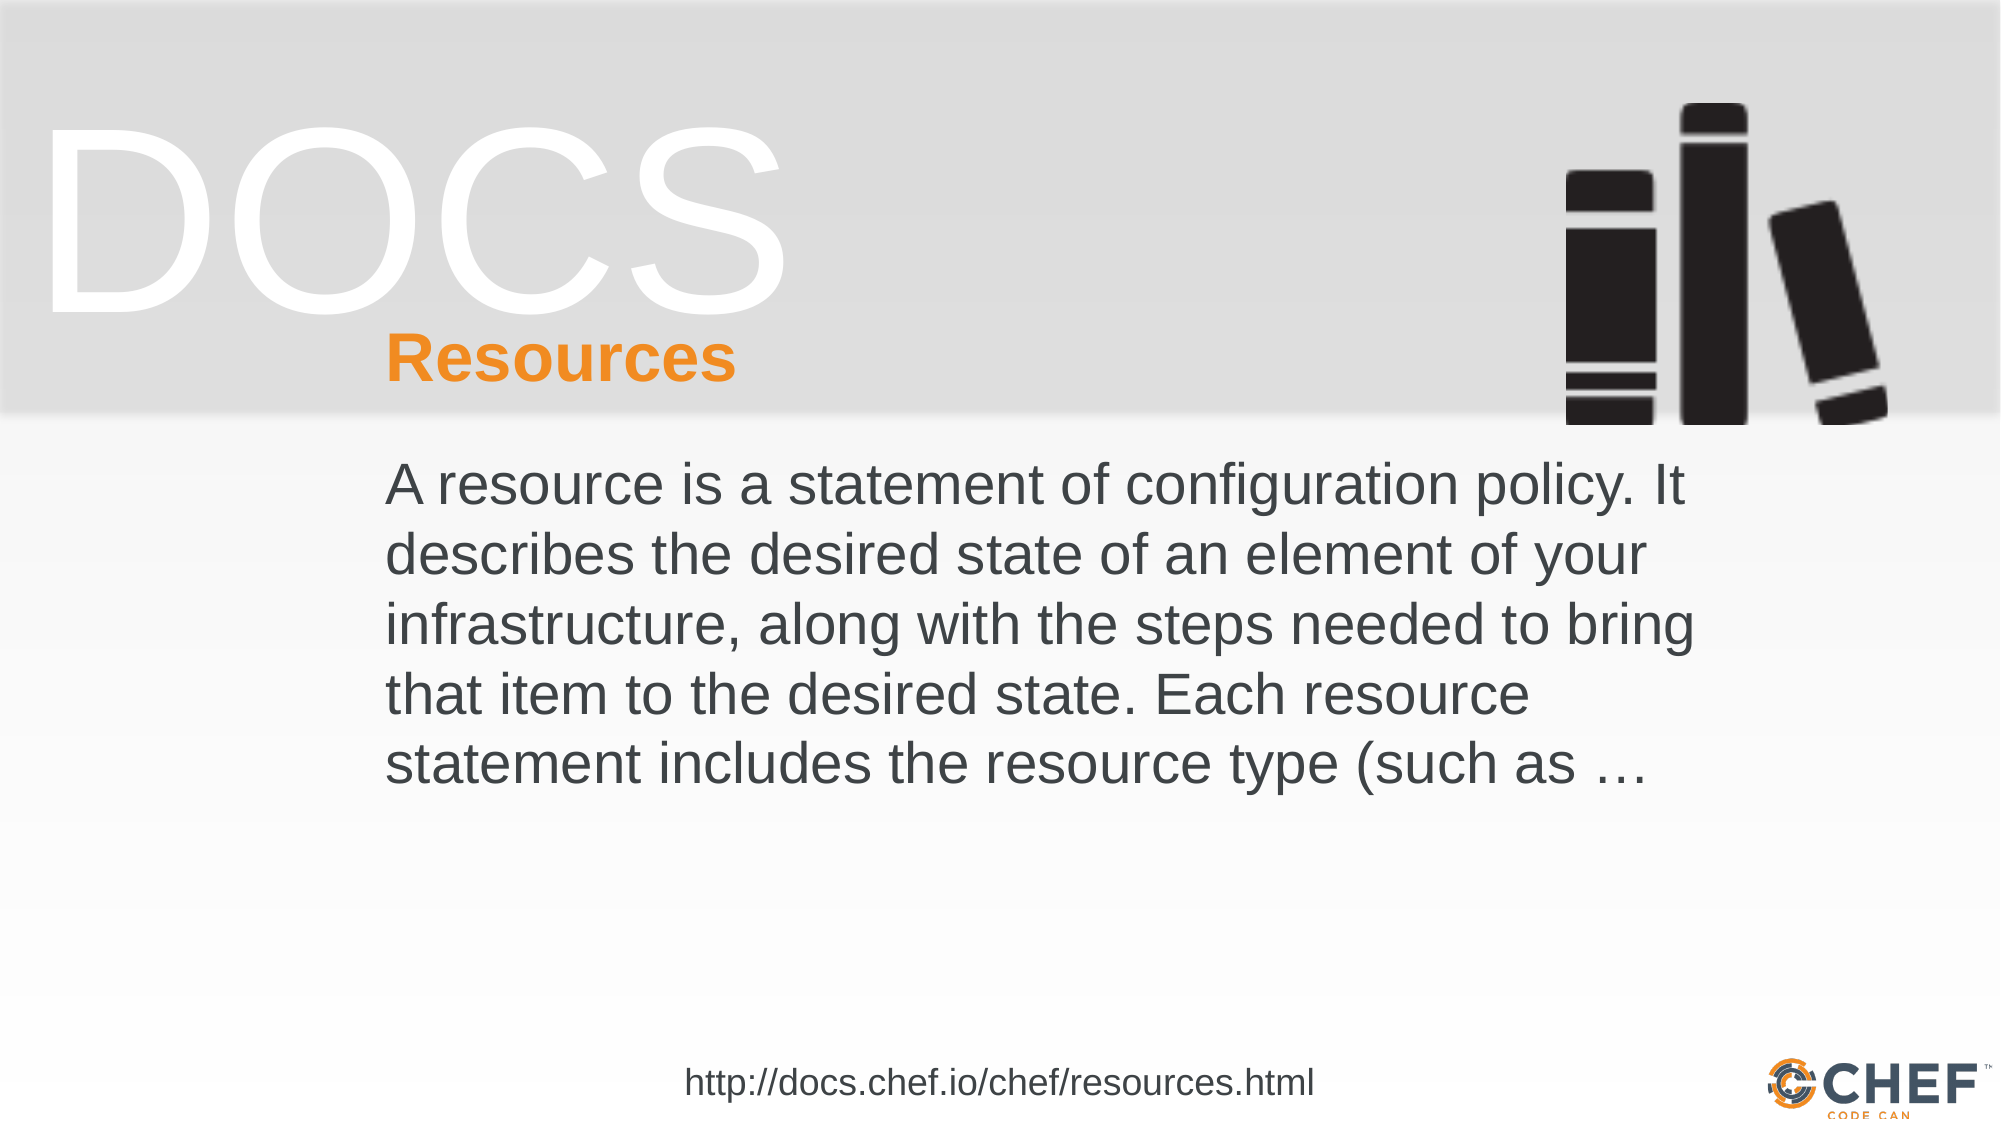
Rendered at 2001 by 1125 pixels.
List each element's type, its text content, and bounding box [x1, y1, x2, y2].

subtitle A resource is a statement of configuration policy. It describes the desired state of an element of your infrastructure, along with the steps needed to bring that item to the desired state. Each resource statement includes the resource type (such as … [370, 431, 1721, 844]
title Resources [370, 307, 1721, 412]
list http://docs.chef.io/chef/resources.html [451, 1048, 1549, 1113]
